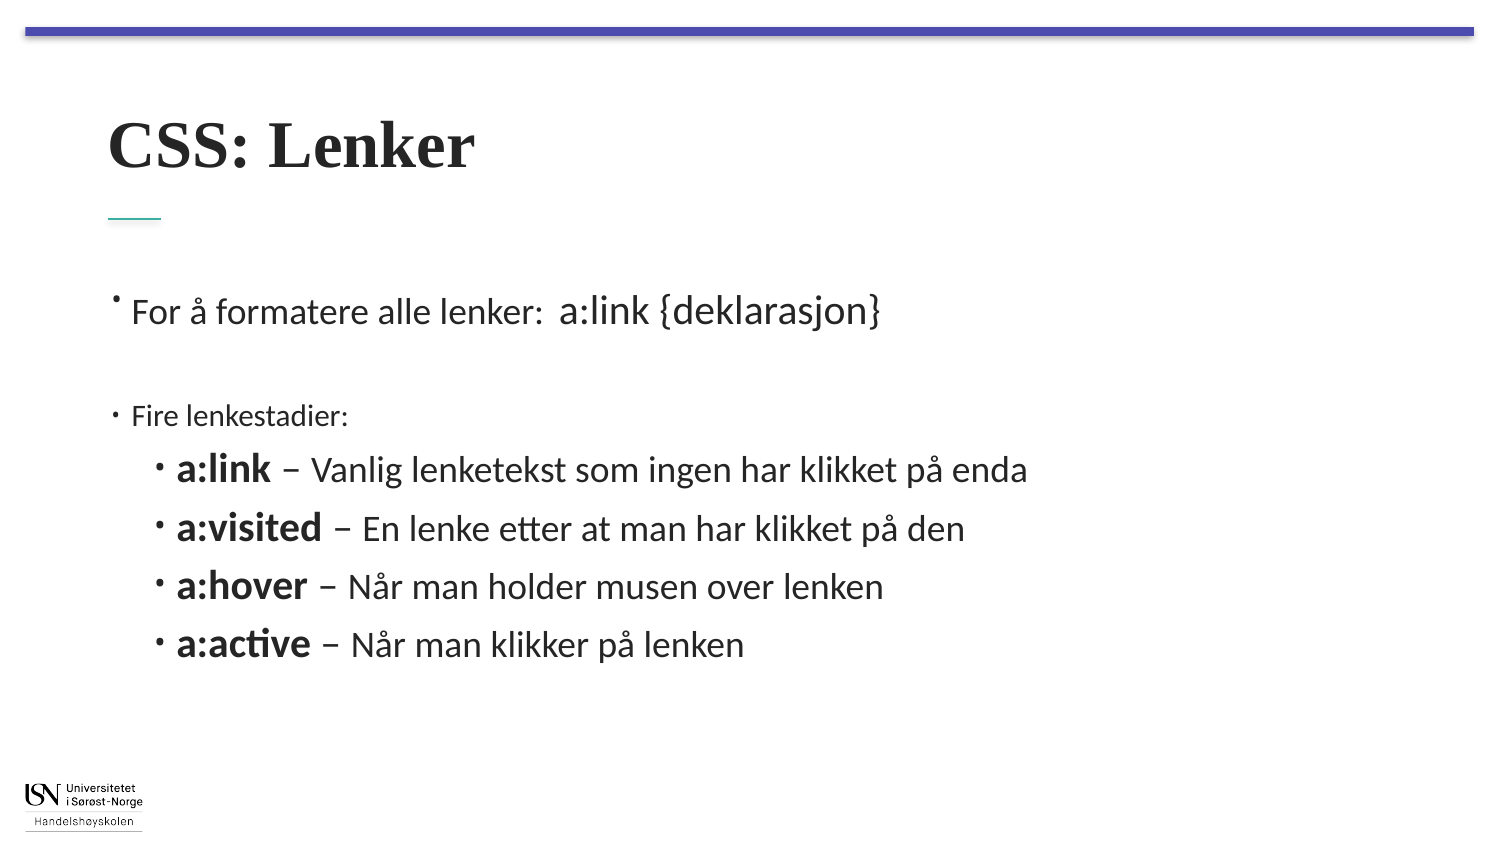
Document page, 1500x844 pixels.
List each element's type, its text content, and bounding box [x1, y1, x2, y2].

title CSS: Lenker [107, 70, 1414, 211]
picture [12, 770, 158, 844]
list For å formatere alle lenker: a:link {deklarasjon} Fire lenkestadier: a:link – Vanlig lenketekst som ingen har klikket på enda a:visited – En lenke etter at man har klikket på den a:hover – Når man holder musen over lenken a:active – Når man klikker på lenken [96, 261, 1414, 730]
